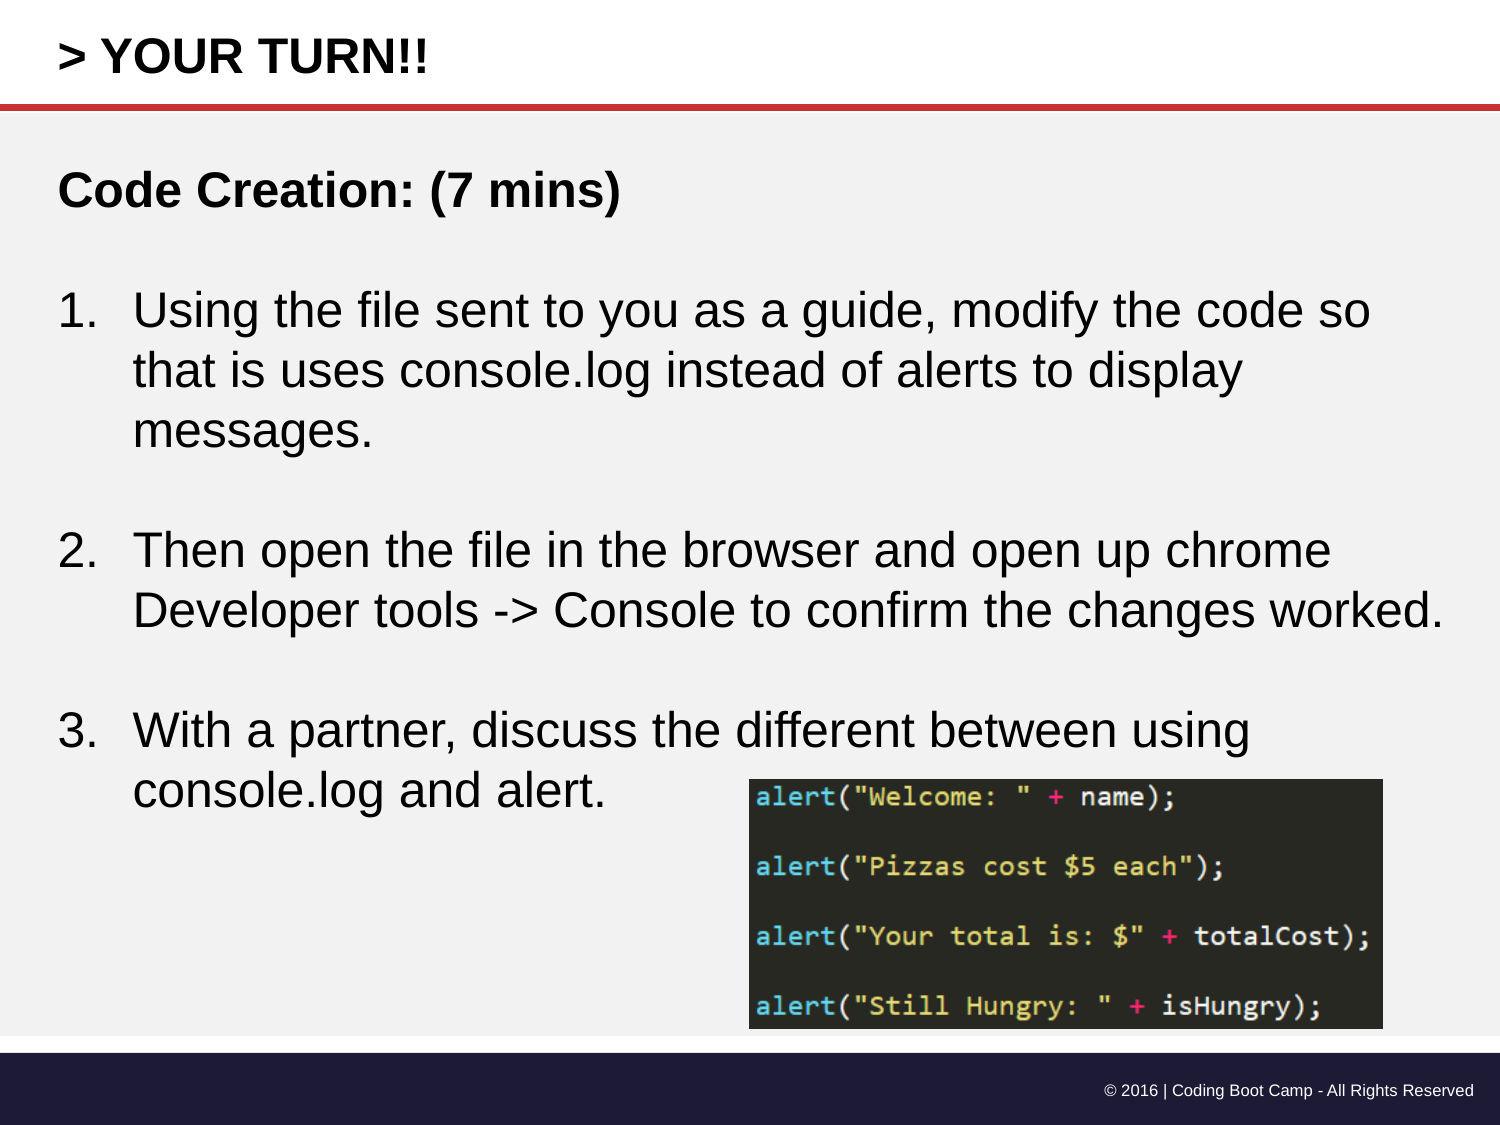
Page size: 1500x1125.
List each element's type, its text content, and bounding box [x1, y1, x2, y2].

text_box [0, 113, 1500, 1037]
picture [748, 779, 1383, 1029]
text_box > YOUR TURN!! [50, 16, 913, 91]
text_box Code Creation: (7 mins) Using the file sent to you as a guide, modify the code so that is uses console.log instead of alerts to display messages. Then open the file in the browser and open up chrome Developer tools -> Console to confirm the changes worked. With a partner, discuss the different between using console.log and alert. [49, 149, 1475, 825]
